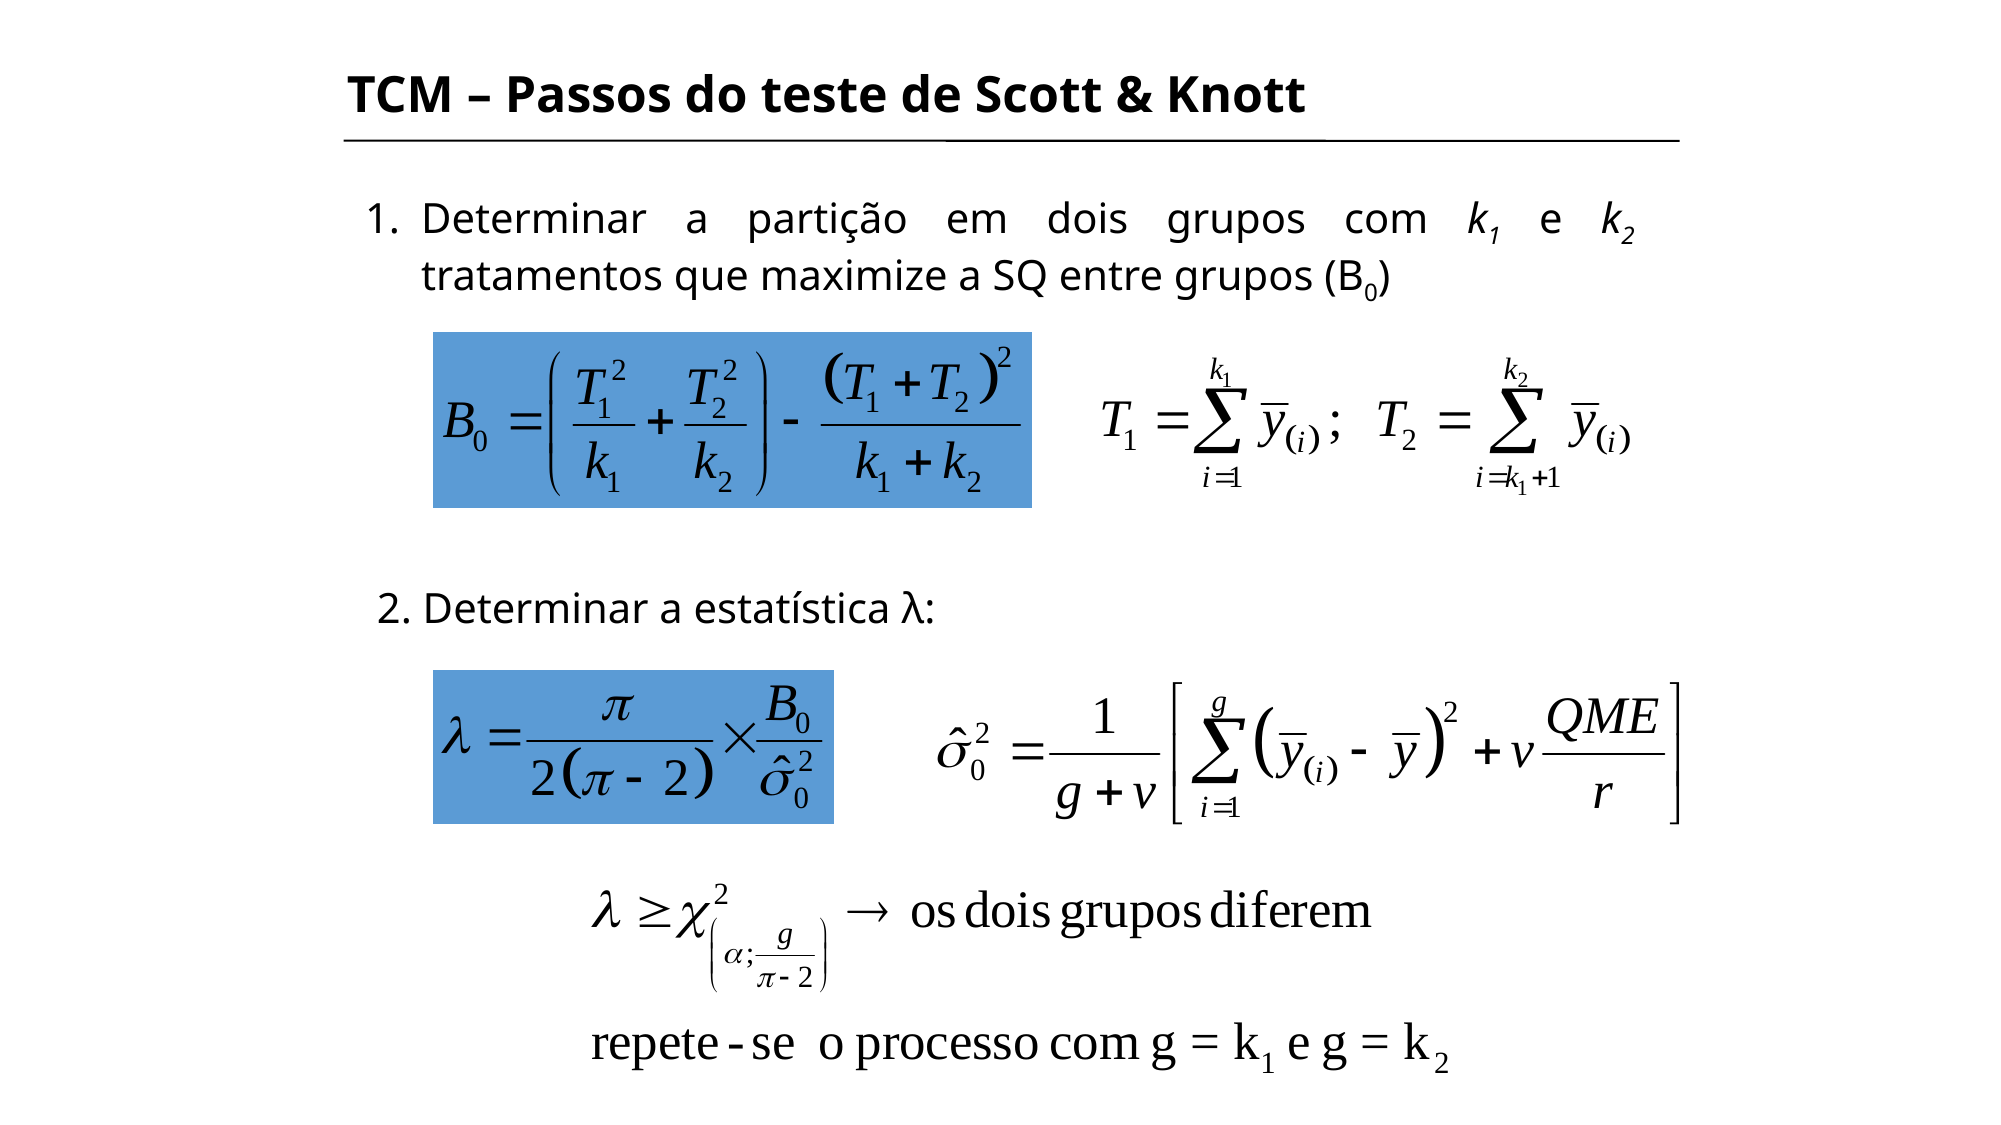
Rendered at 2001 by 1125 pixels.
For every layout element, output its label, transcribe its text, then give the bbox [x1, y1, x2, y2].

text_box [432, 332, 1033, 509]
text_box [583, 871, 1461, 1083]
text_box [433, 670, 835, 825]
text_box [350, 184, 1650, 313]
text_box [362, 574, 1662, 639]
text_box TCM – Passos do teste de Scott & Knott [332, 55, 1750, 131]
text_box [929, 670, 1701, 838]
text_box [1094, 344, 1654, 507]
